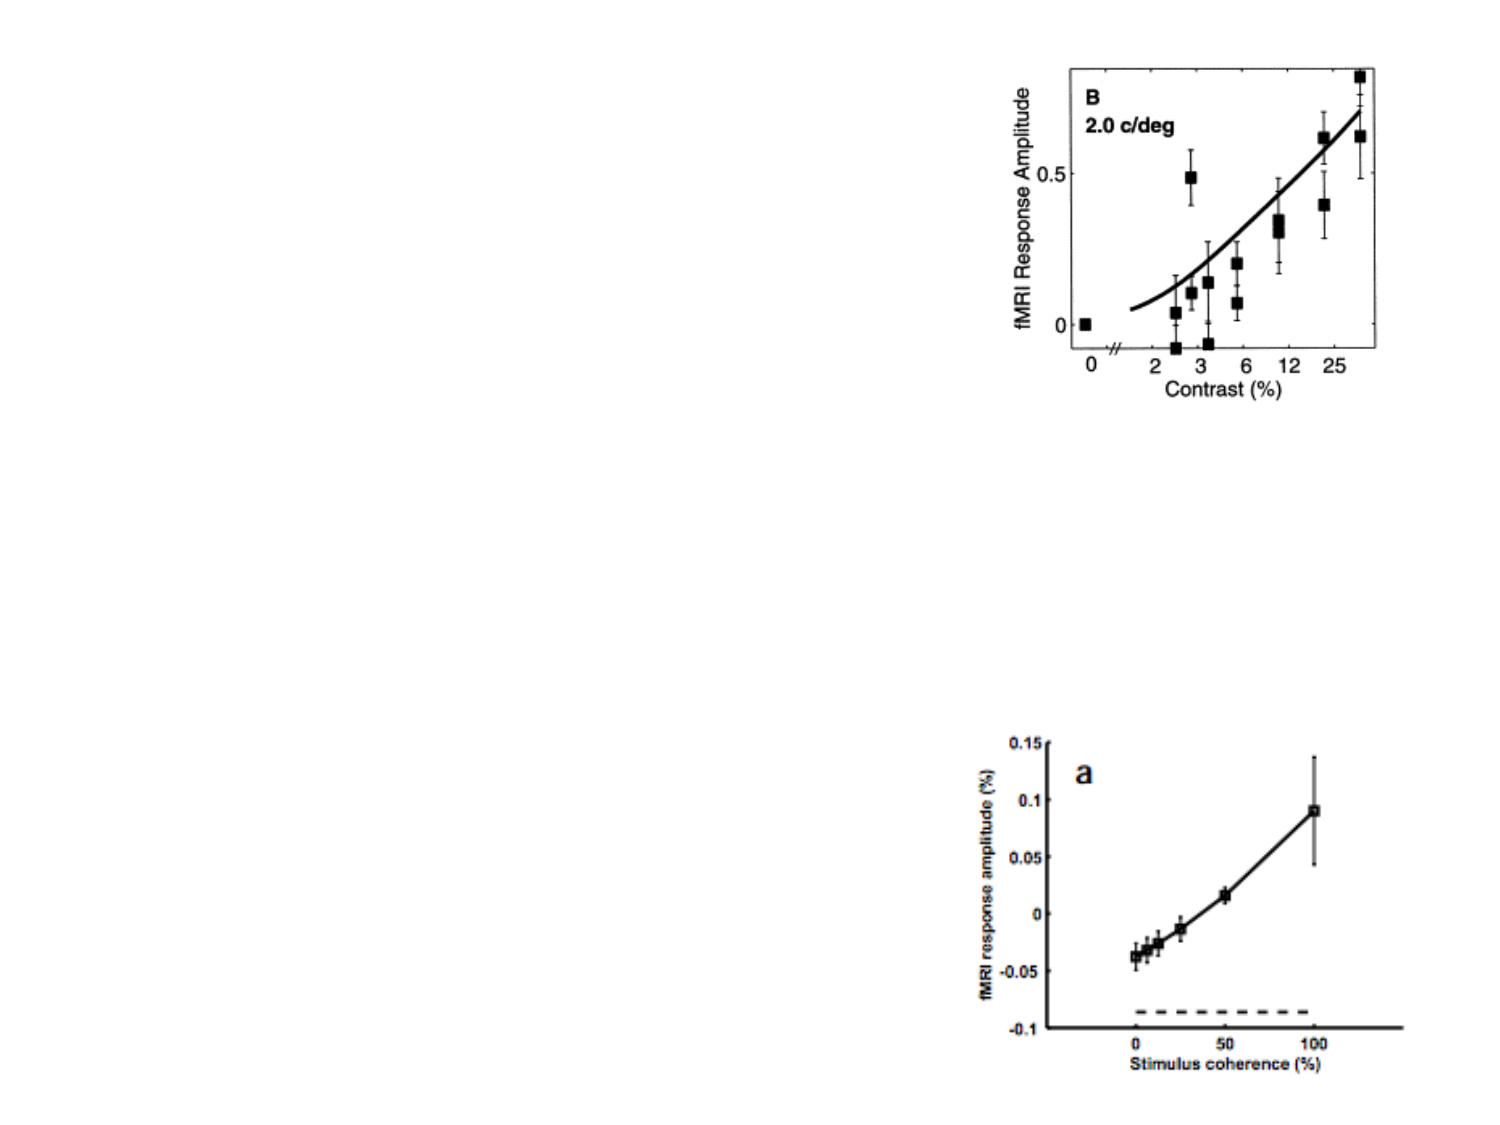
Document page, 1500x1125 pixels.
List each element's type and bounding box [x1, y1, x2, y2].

picture [1003, 49, 1408, 421]
picture [960, 711, 1416, 1087]
